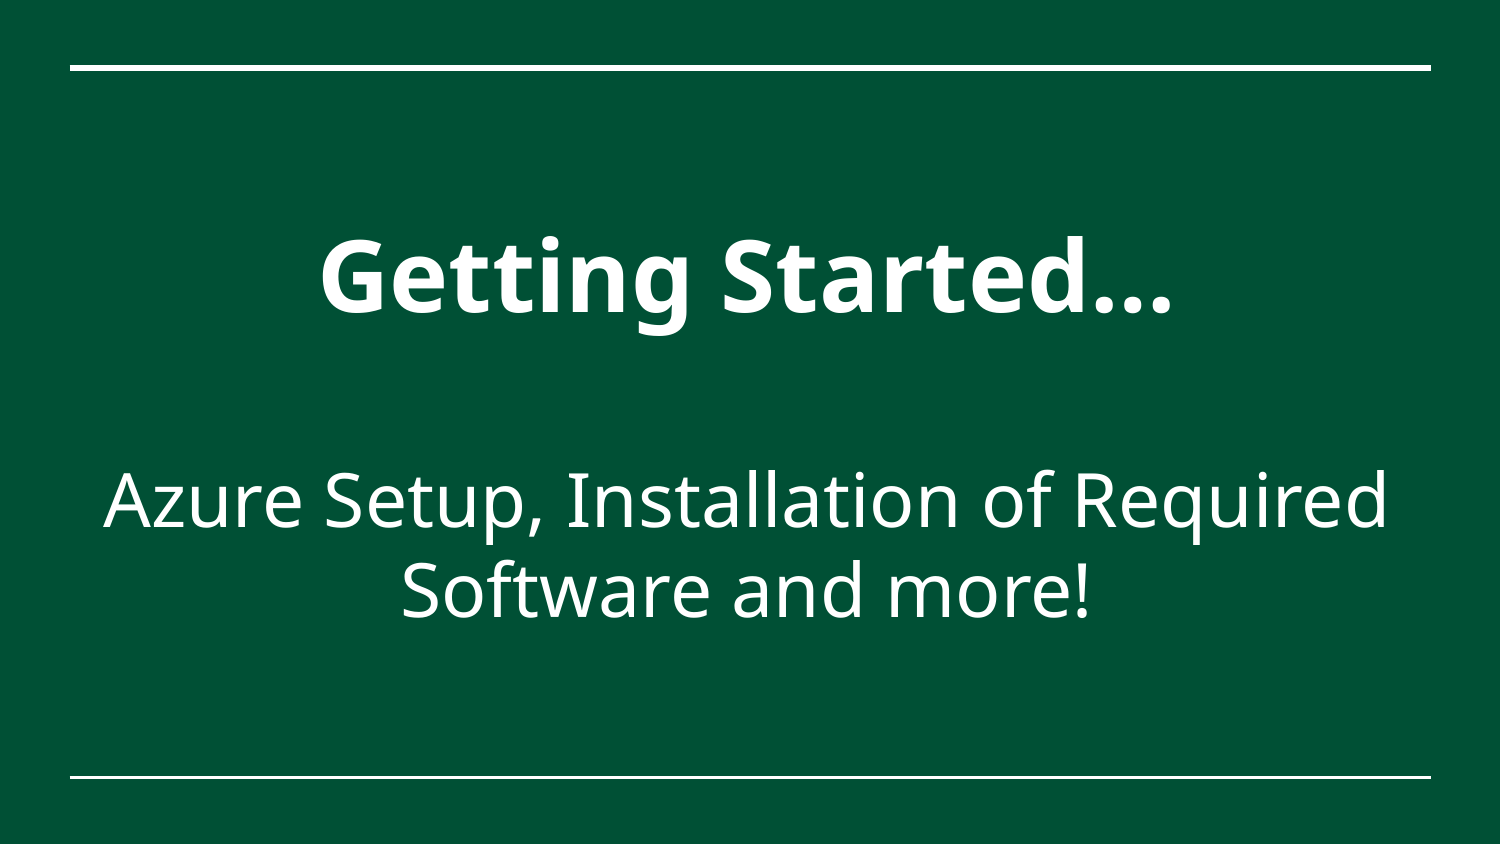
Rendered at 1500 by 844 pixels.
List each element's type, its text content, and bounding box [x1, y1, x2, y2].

title Getting Started… Azure Setup, Installation of Required Software and more! [66, 296, 1428, 550]
